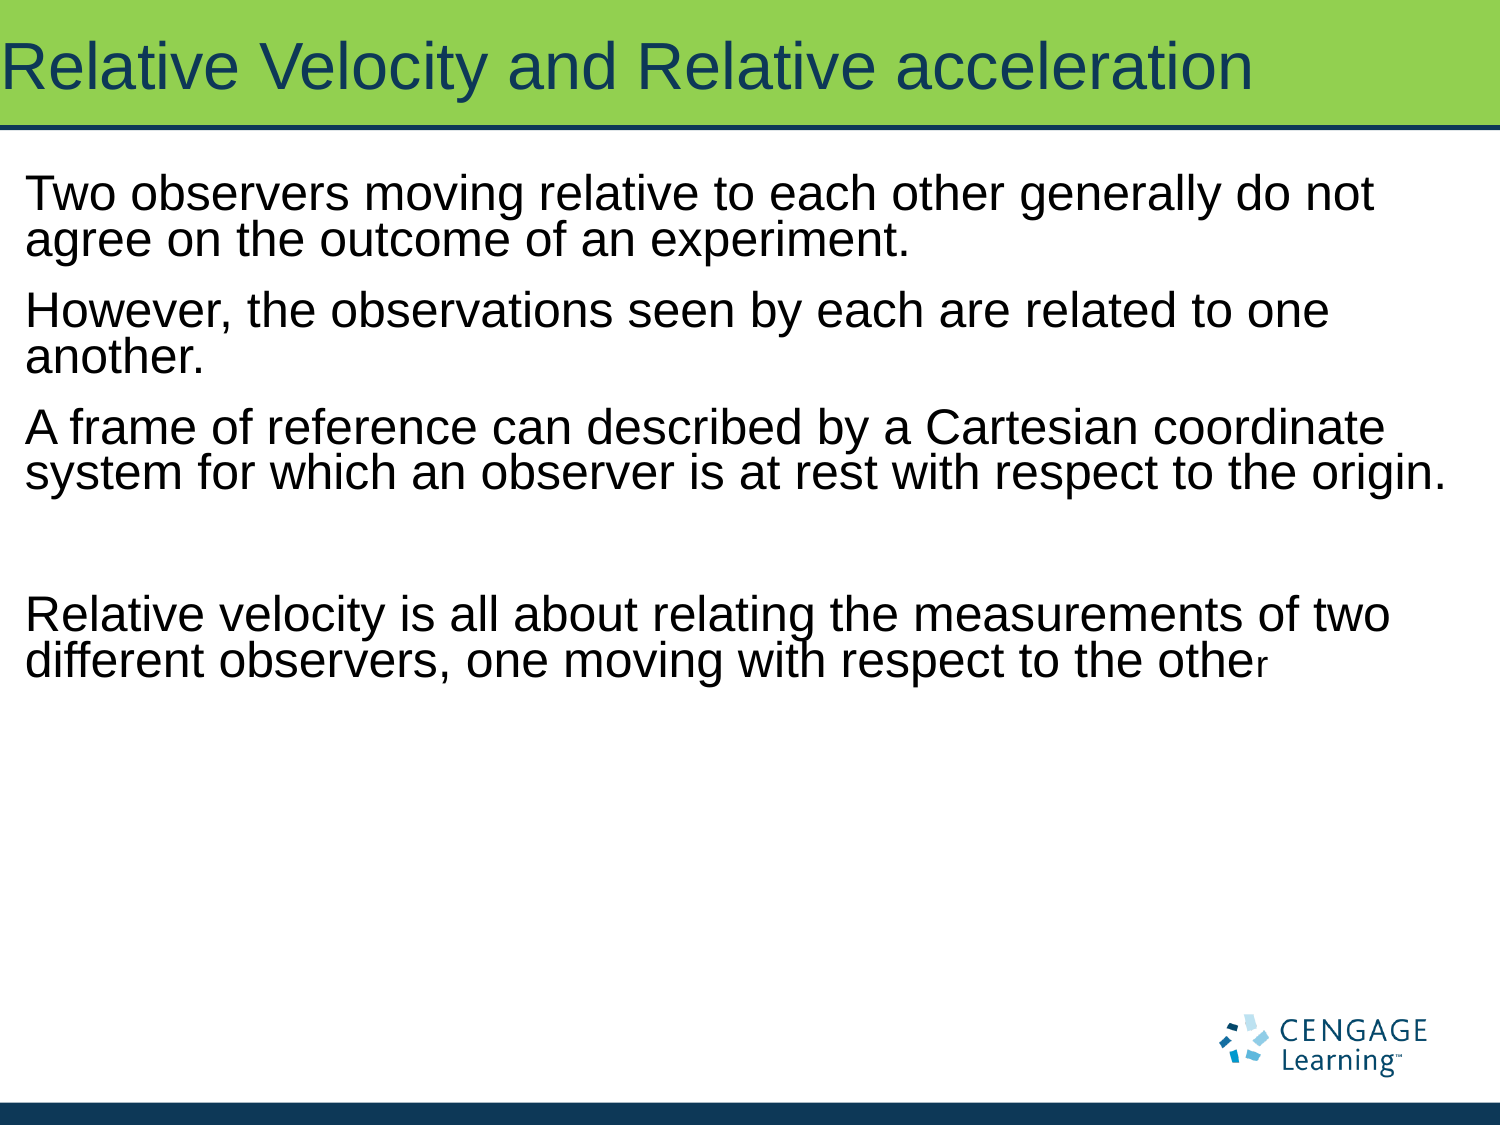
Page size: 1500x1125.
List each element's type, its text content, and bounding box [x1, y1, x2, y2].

list Two observers moving relative to each other generally do not agree on the outcome of an experiment. However, the observations seen by each are related to one another. A frame of reference can described by a Cartesian coordinate system for which an observer is at rest with respect to the origin. Relative velocity is all about relating the measurements of two different observers, one moving with respect to the other [24, 174, 1463, 950]
text_box Relative Velocity and Relative acceleration [0, 0, 1500, 125]
picture [1195, 990, 1450, 1101]
